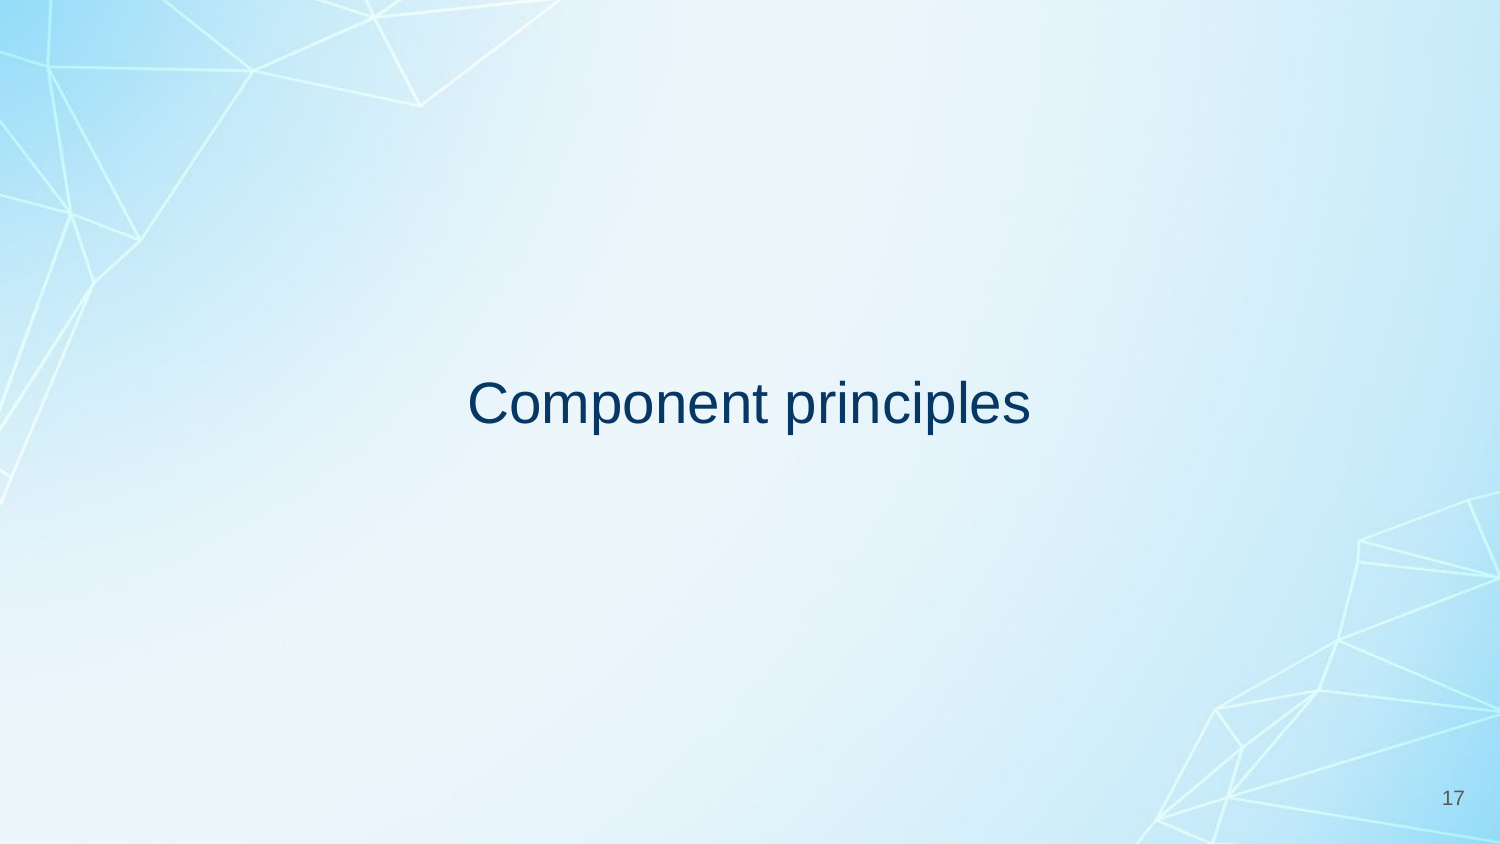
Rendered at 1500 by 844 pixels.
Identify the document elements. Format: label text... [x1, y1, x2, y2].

picture [0, 0, 1500, 844]
slide_number 17 [1389, 764, 1480, 830]
title Component principles [51, 350, 1449, 445]
